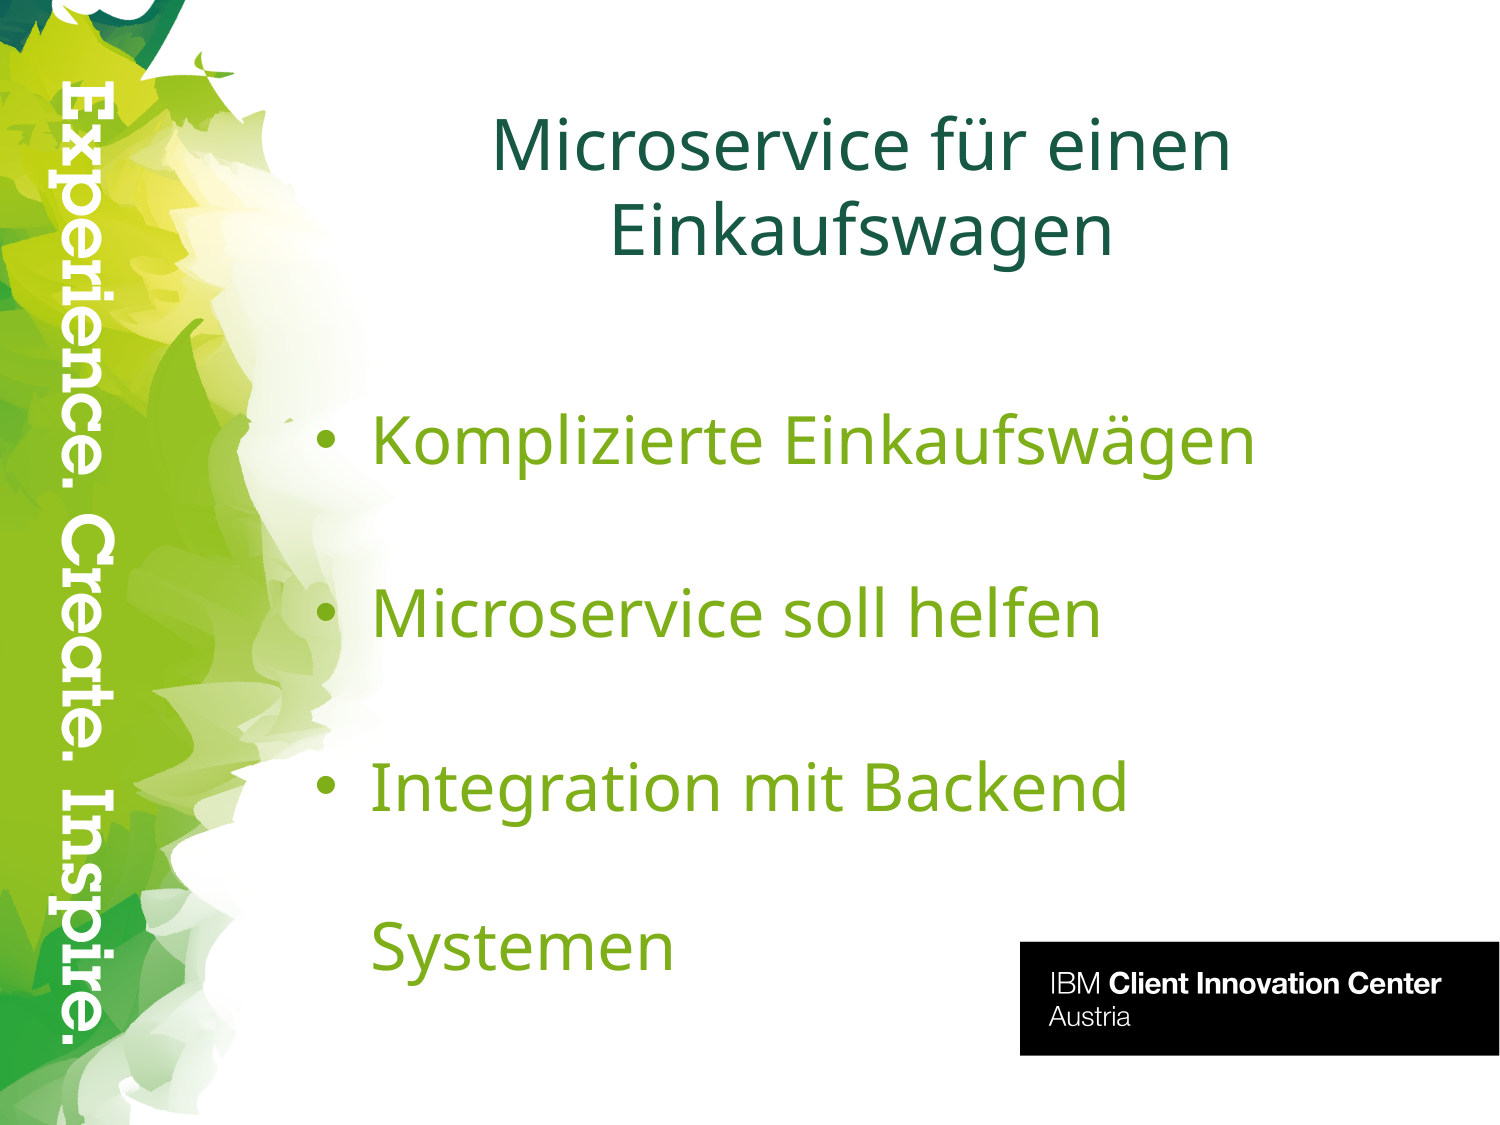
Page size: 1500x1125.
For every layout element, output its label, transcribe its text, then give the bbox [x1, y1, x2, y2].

picture [0, 0, 1500, 1125]
title Microservice für einen Einkaufswagen [299, 90, 1425, 279]
list Komplizierte Einkaufswägen Microservice soll helfen Integration mit Backend Systemen [299, 310, 1425, 1005]
